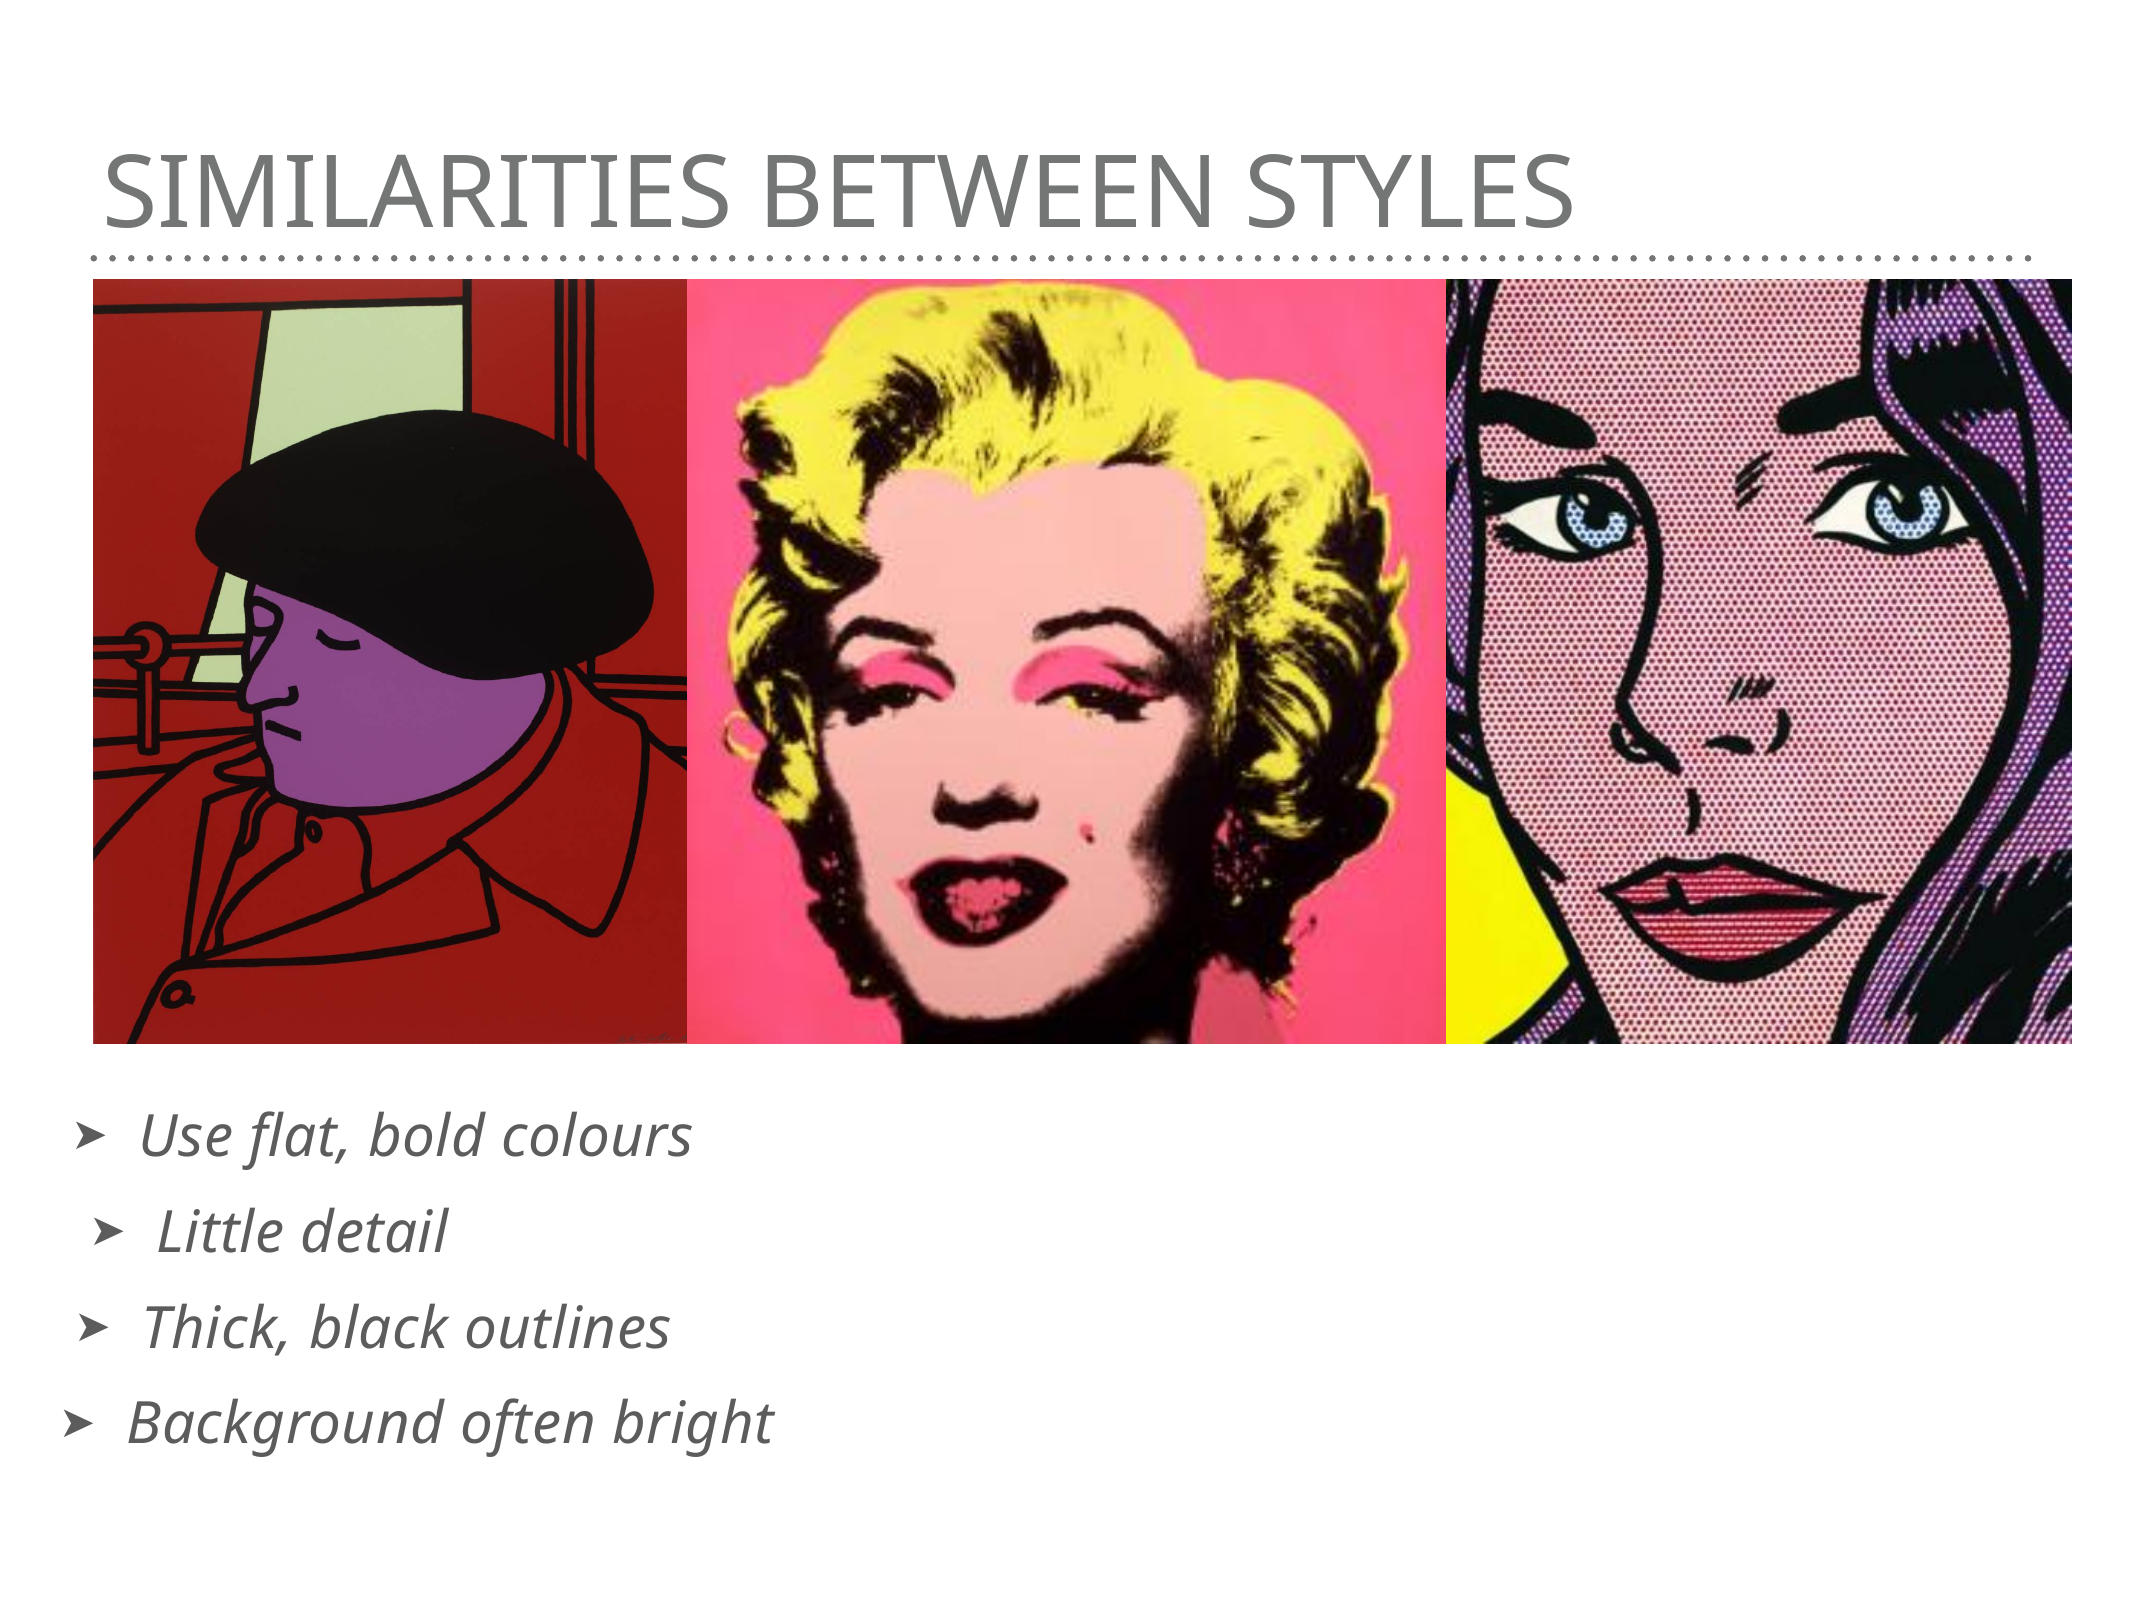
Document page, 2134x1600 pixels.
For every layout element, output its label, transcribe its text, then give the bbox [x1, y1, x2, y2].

text_box Little detail [80, 1185, 458, 1273]
title Similarities between styles [93, 118, 2041, 238]
text_box Thick, black outlines [65, 1281, 682, 1368]
text_box Use flat, bold colours [62, 1089, 704, 1177]
picture [93, 278, 2072, 1044]
text_box Background often bright [50, 1377, 784, 1464]
